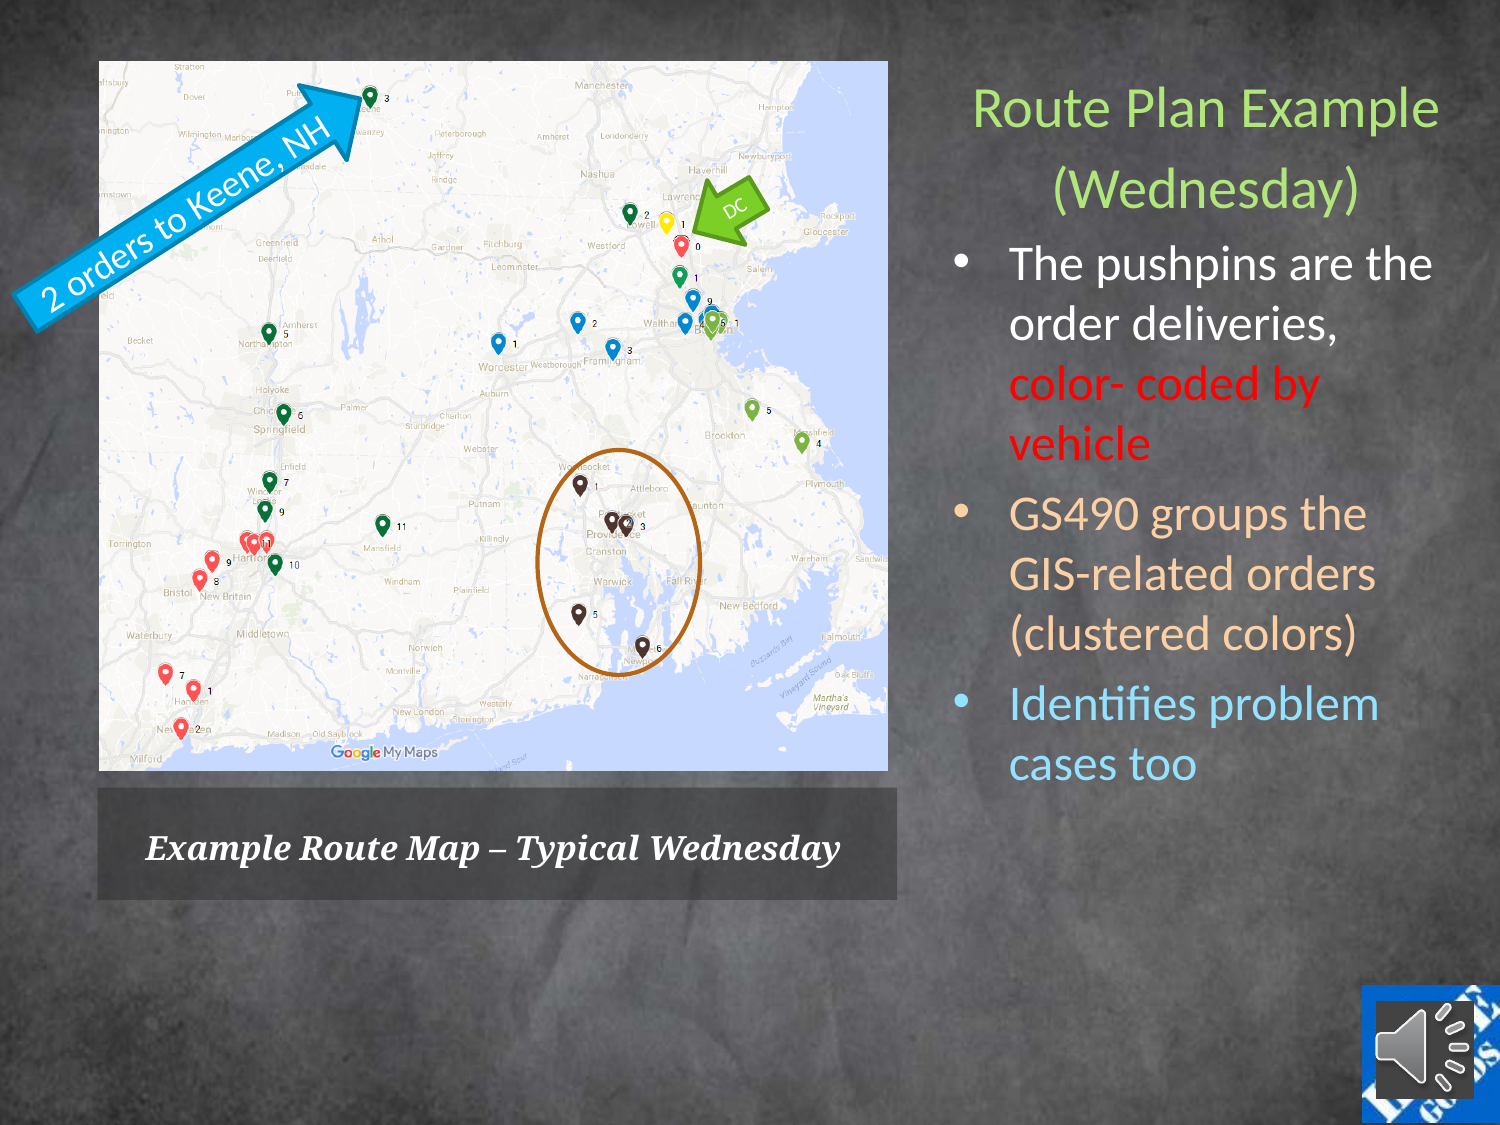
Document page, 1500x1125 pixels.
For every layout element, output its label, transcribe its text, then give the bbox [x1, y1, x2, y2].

picture [0, 0, 1500, 1125]
text_box 2 orders to Keene, NH [11, 240, 94, 334]
title Example Route Map – Typical Wednesday [99, 787, 889, 875]
list Route Plan Example (Wednesday) The pushpins are the order deliveries, color- coded by vehicle GS490 groups the GIS-related orders (clustered colors) Identifies problem cases too [937, 61, 1475, 899]
